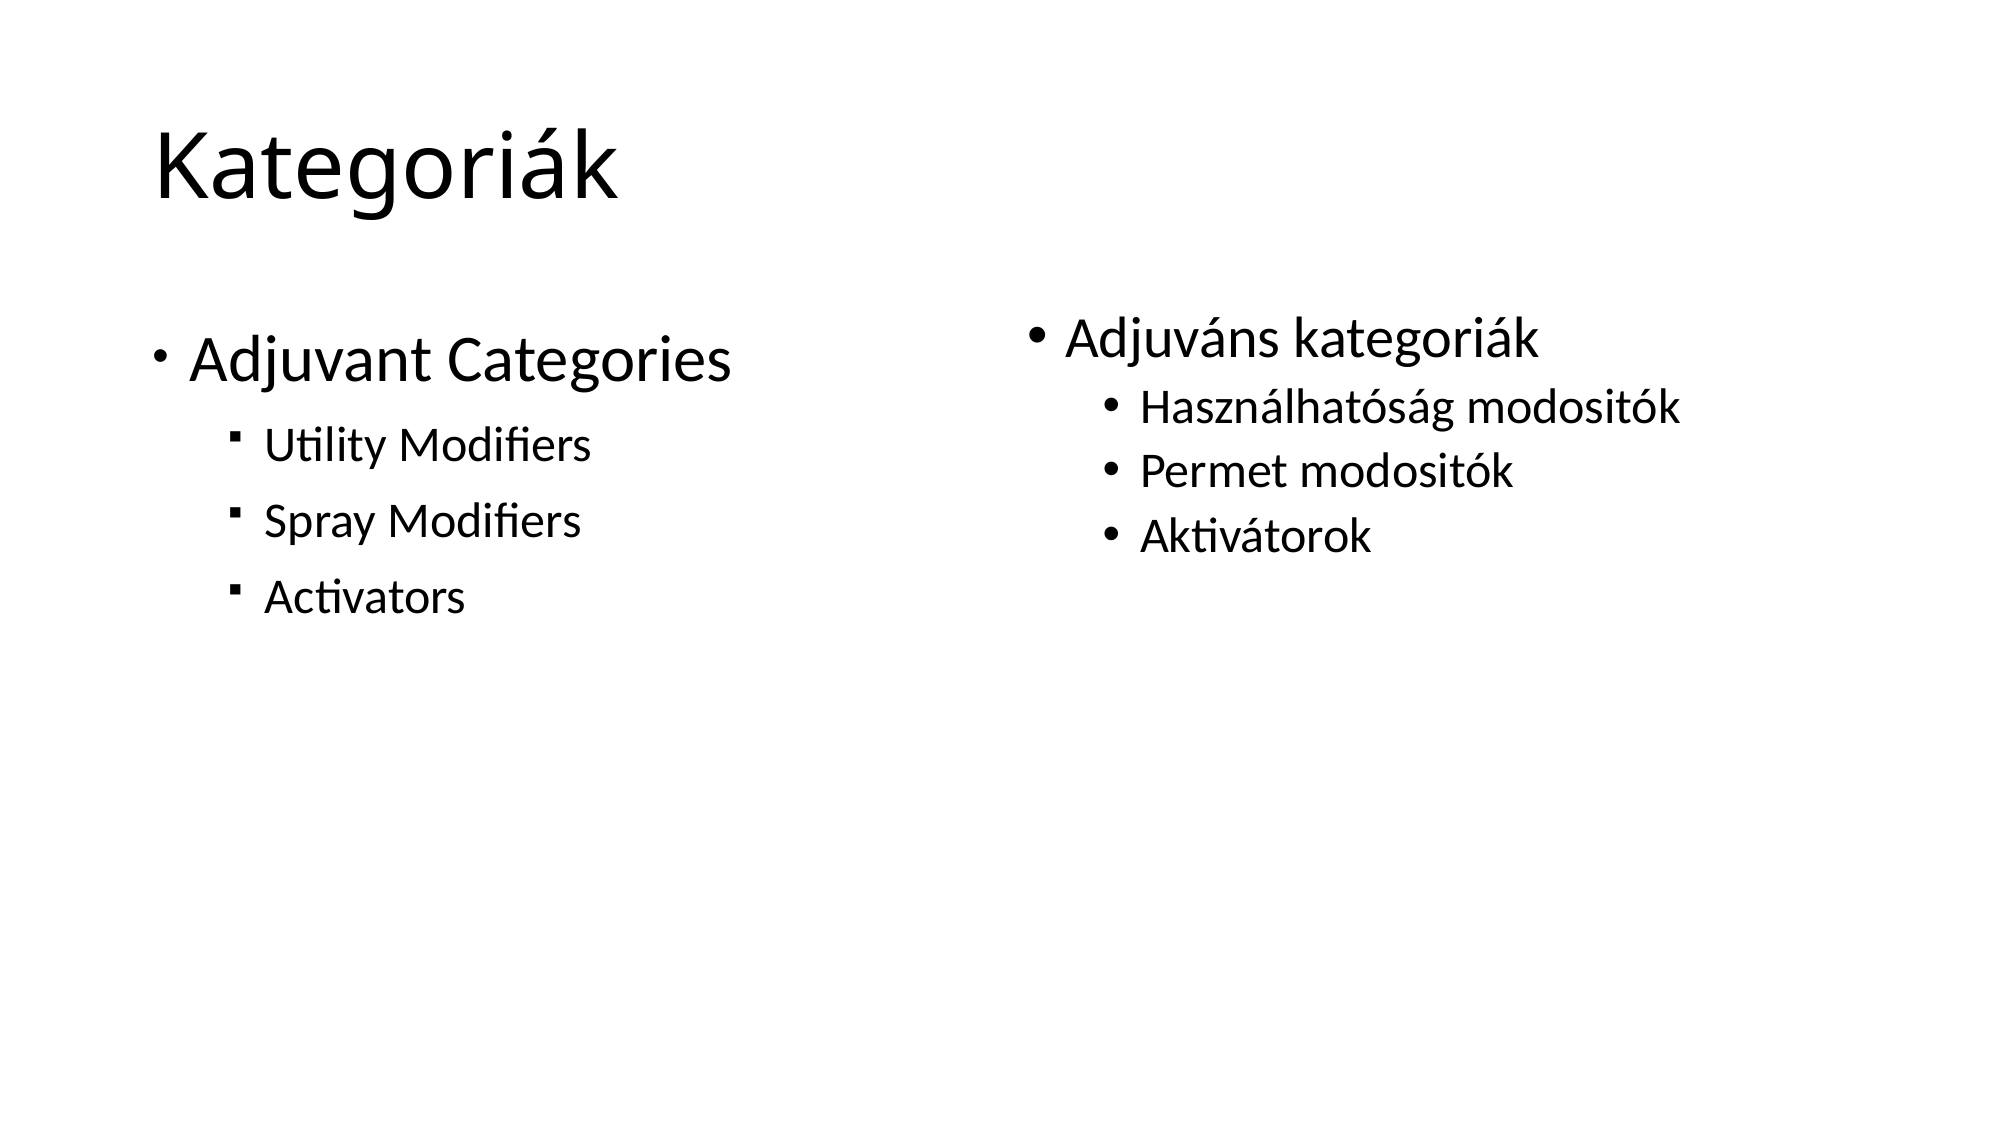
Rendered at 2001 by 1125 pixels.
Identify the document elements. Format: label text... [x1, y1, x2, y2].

list Adjuváns kategoriák Használhatóság modositók Permet modositók Aktivátorok [1012, 299, 1863, 1014]
title Kategoriák [137, 59, 1863, 278]
list Adjuvant Categories Utility Modifiers Spray Modifiers Activators [137, 299, 988, 1014]
